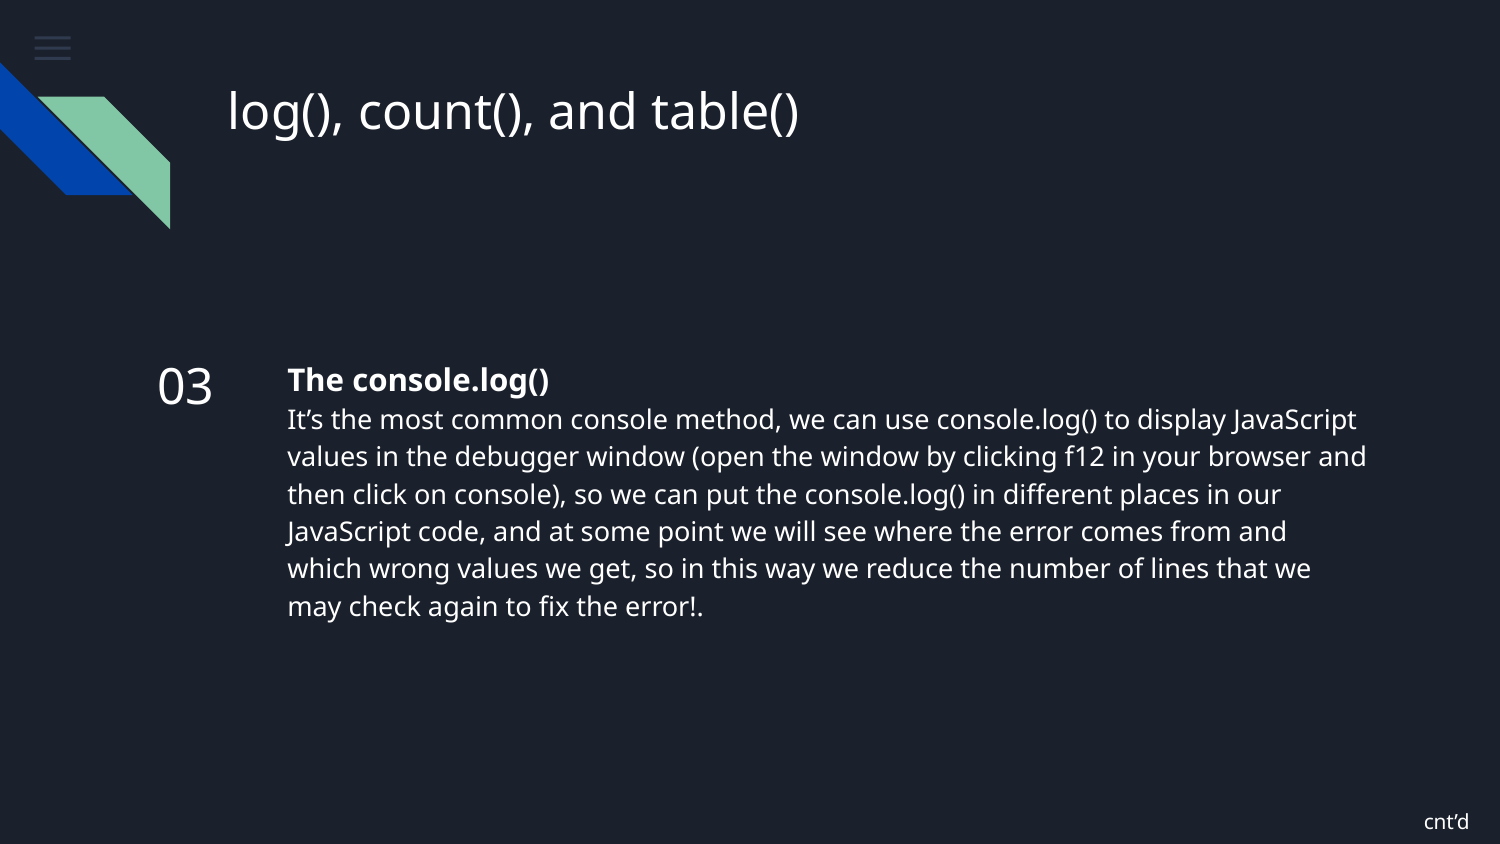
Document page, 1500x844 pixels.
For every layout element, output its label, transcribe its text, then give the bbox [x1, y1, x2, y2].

list The console.log() It’s the most common console method, we can use console.log() to display JavaScript values in the debugger window (open the window by clicking f12 in your browser and then click on console), so we can put the console.log() in different places in our JavaScript code, and at some point we will see where the error comes from and which wrong values we get, so in this way we reduce the number of lines that we may check again to fix the error!. [272, 339, 1382, 632]
text_box cnt’d [1408, 793, 1500, 844]
title log(), count(), and table() [212, 64, 1368, 215]
text_box 03 [142, 339, 263, 473]
